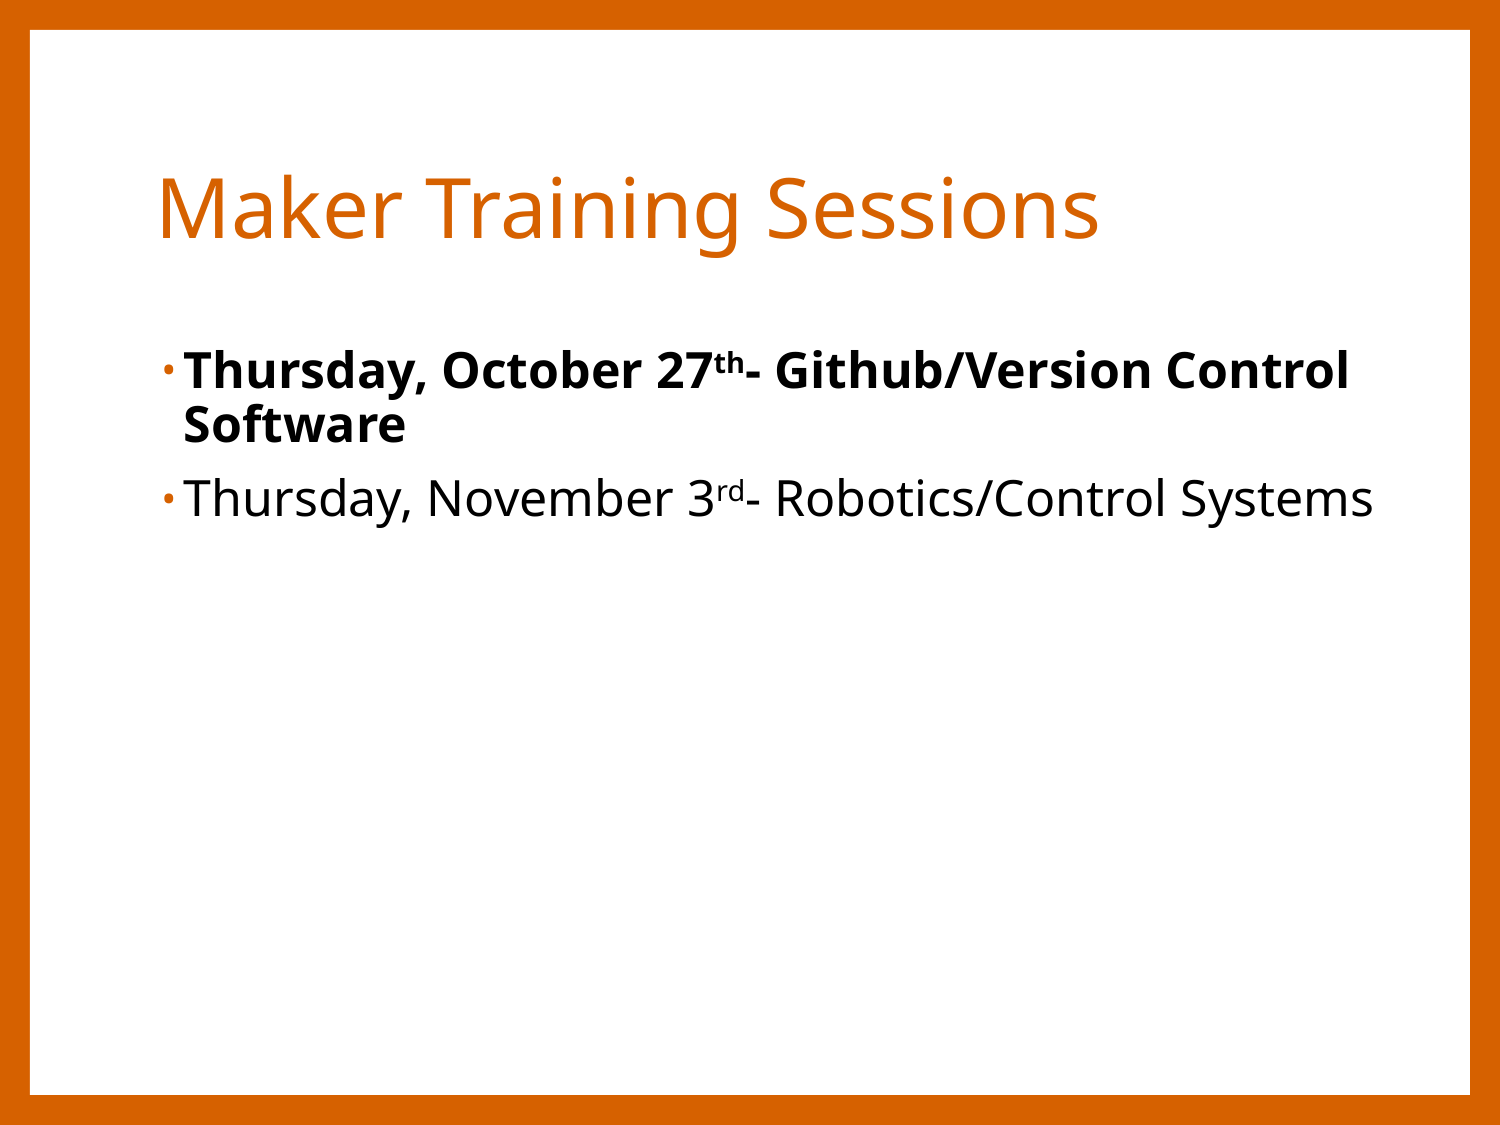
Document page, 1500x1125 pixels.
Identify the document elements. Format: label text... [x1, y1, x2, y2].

title Maker Training Sessions [140, 99, 1356, 323]
list Thursday, October 27th- Github/Version Control Software Thursday, November 3rd- Robotics/Control Systems [140, 337, 1414, 1000]
